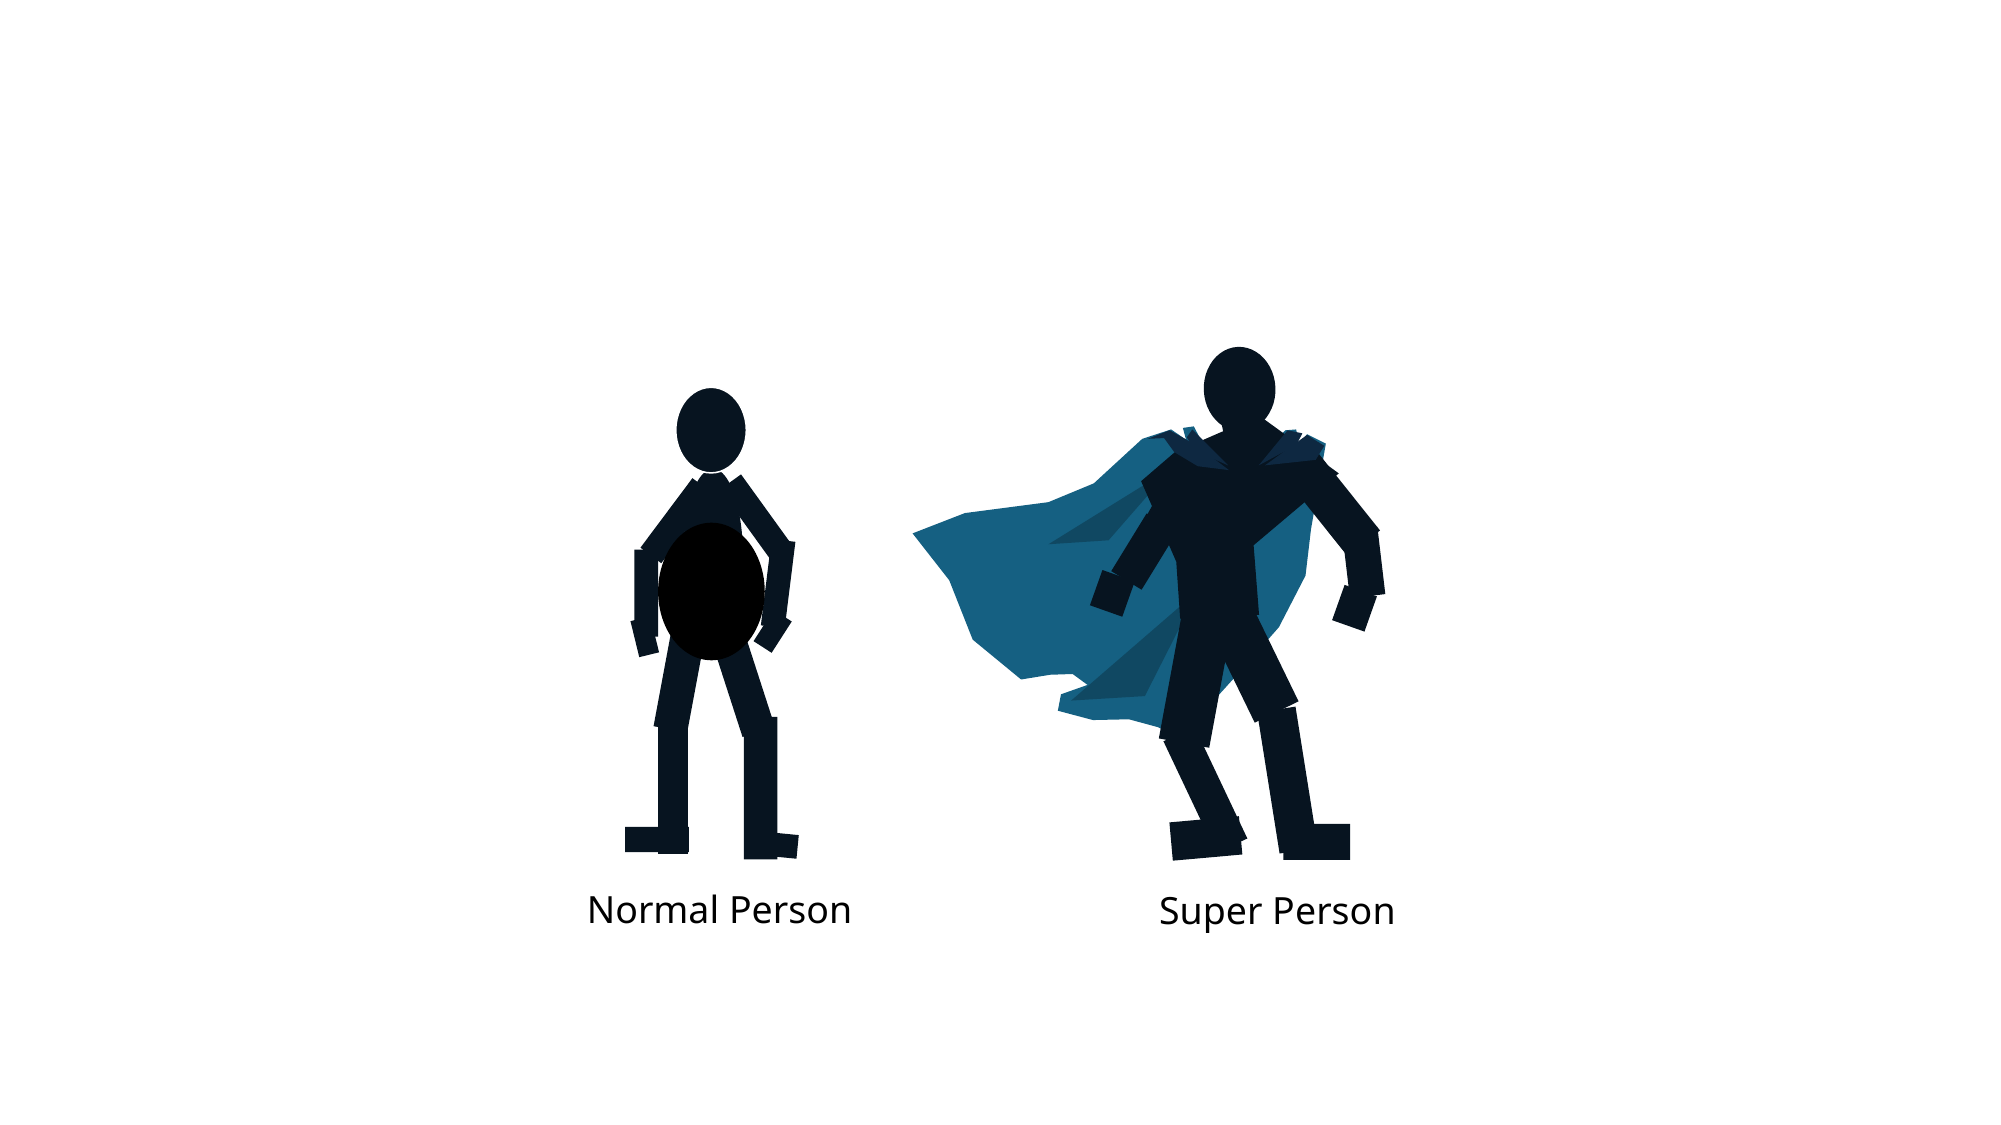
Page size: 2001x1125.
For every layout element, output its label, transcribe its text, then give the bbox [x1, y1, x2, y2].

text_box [912, 346, 1382, 861]
text_box Normal Person [572, 878, 868, 938]
text_box Super Person [1144, 879, 1411, 940]
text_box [624, 386, 799, 860]
